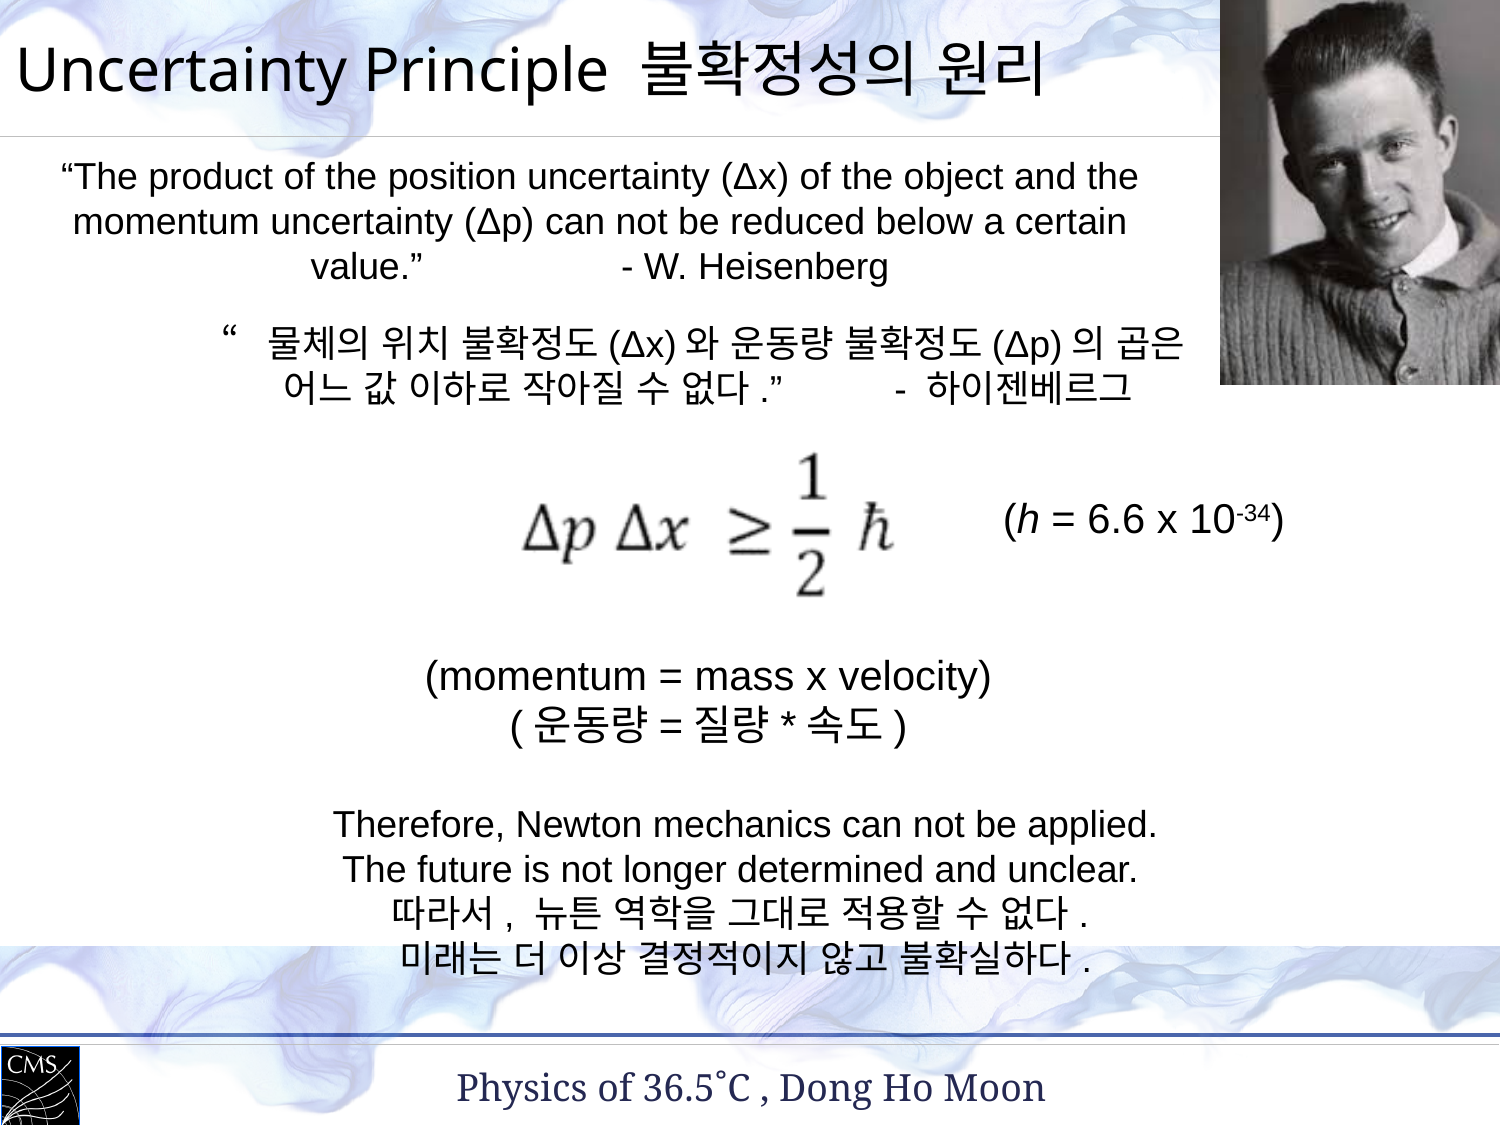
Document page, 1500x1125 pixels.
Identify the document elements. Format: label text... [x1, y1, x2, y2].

text_box Therefore, Newton mechanics can not be applied. The future is not longer determined and unclear. 따라서, 뉴튼 역학을 그대로 적용할 수 없다. 미래는 더 이상 결정적이지 않고 불확실하다. [317, 792, 1174, 988]
text_box (momentum = mass x velocity) (운동량=질량*속도) [409, 641, 1008, 757]
picture [490, 419, 943, 632]
title Uncertainty Principle 불확정성의 원리 [0, 31, 1220, 113]
text_box (h = 6.6 x 10-34) [988, 484, 1300, 550]
picture [1220, 0, 1500, 385]
text_box “물체의 위치 불확정도(Δx)와 운동량 불확정도(Δp)의 곱은 어느 값 이하로 작아질 수 없다.” - 하이젠베르그 [206, 312, 1211, 418]
picture [2, 1047, 79, 1125]
text_box “The product of the position uncertainty (Δx) of the object and the momentum uncertainty (Δp) can not be reduced below a certain value.” - W. Heisenberg [3, 144, 1197, 295]
